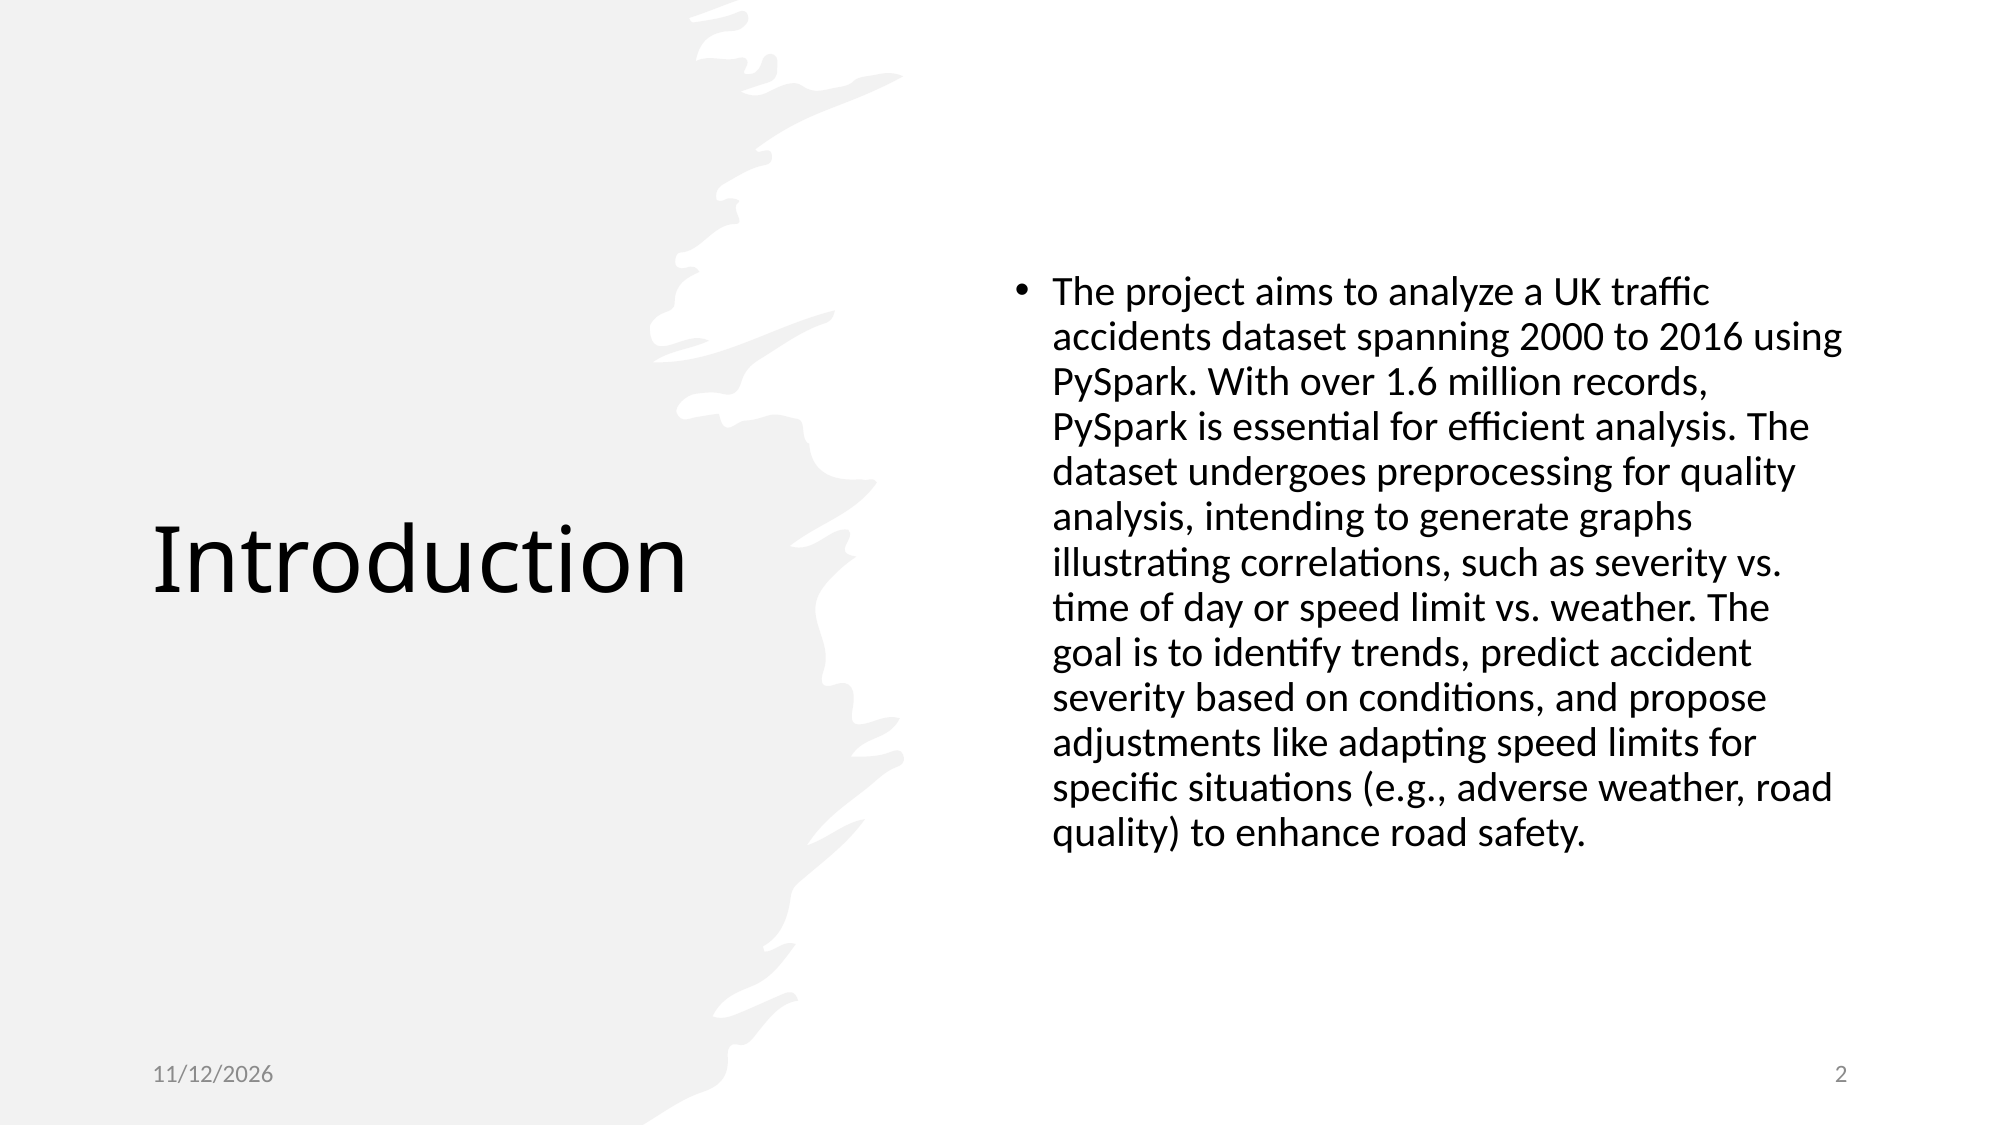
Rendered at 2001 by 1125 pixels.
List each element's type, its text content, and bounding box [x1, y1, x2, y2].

list The project aims to analyze a UK traffic accidents dataset spanning 2000 to 2016 using PySpark. With over 1.6 million records, PySpark is essential for efficient analysis. The dataset undergoes preprocessing for quality analysis, intending to generate graphs illustrating correlations, such as severity vs. time of day or speed limit vs. weather. The goal is to identify trends, predict accident severity based on conditions, and propose adjustments like adapting speed limits for specific situations (e.g., adverse weather, road quality) to enhance road safety. [999, 116, 1863, 1008]
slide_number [137, 1042, 588, 1103]
text_box [0, 0, 904, 1125]
text_box [645, 0, 2000, 1125]
title Introduction [137, 116, 800, 1008]
slide_number 2 [1412, 1042, 1863, 1103]
